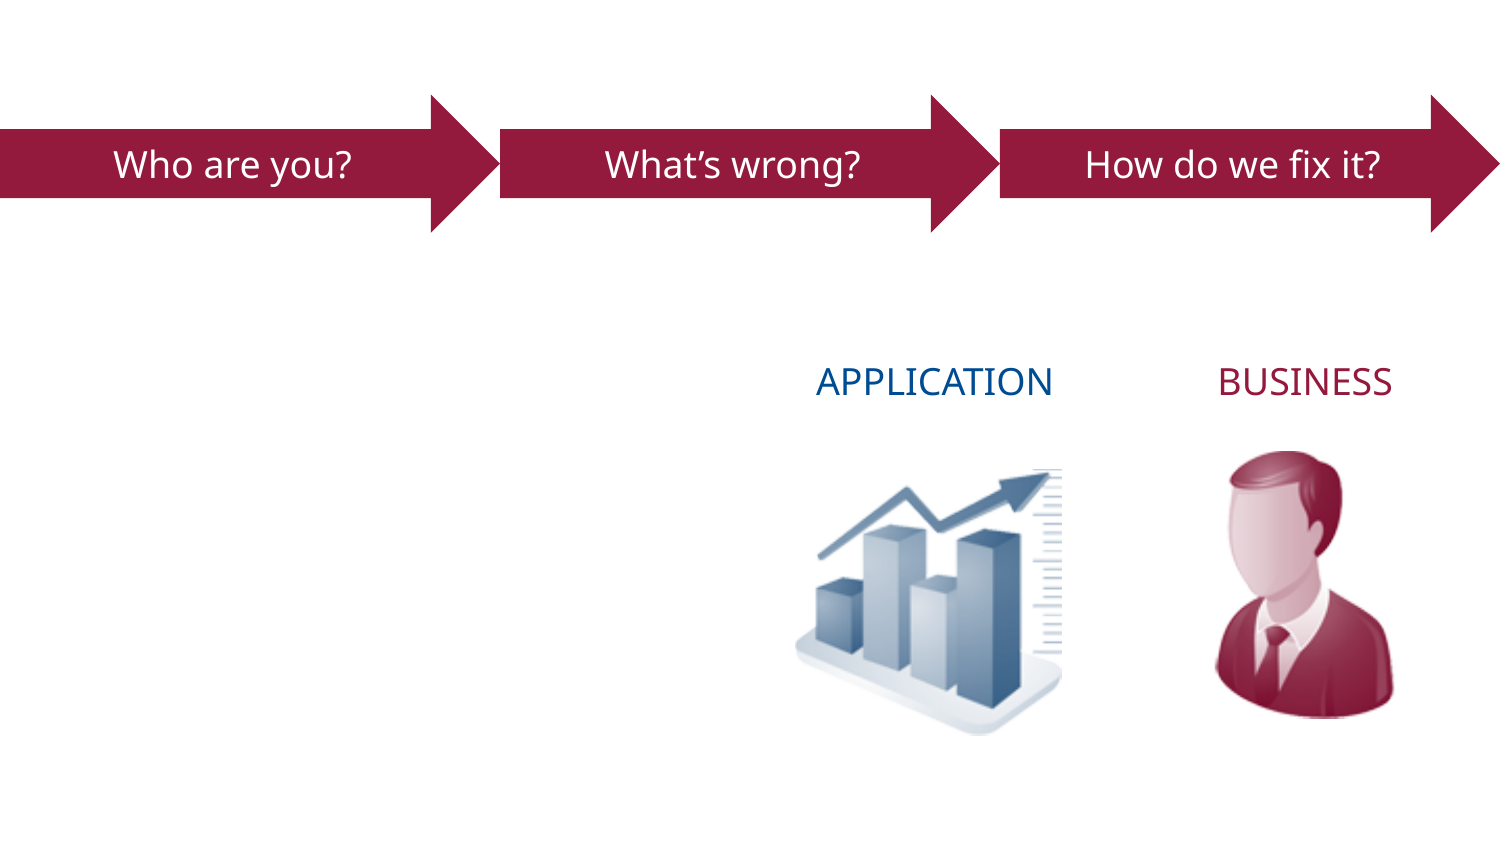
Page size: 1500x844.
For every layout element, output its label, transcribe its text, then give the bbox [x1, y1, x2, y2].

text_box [1151, 350, 1459, 719]
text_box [781, 350, 1089, 736]
text_box How do we fix it? [996, 91, 1500, 237]
text_box Who are you? [0, 91, 496, 237]
text_box What’s wrong? [496, 91, 996, 237]
